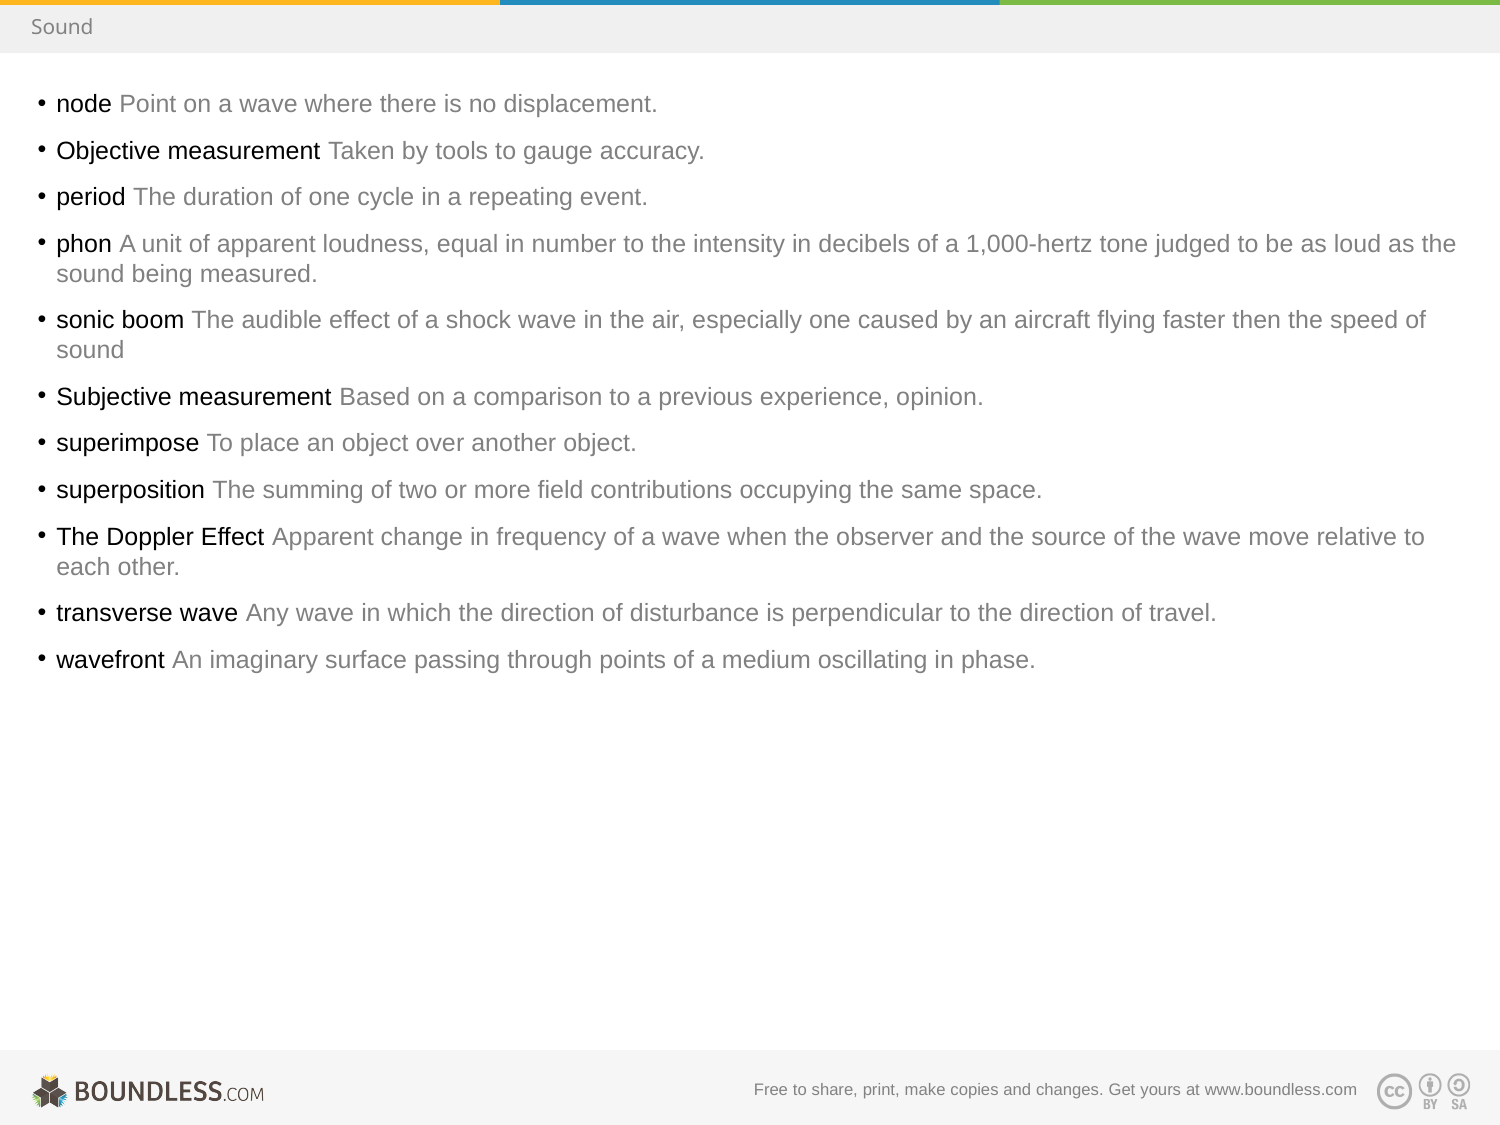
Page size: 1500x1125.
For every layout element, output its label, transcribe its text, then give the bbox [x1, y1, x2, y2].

list node Point on a wave where there is no displacement. Objective measurement Taken by tools to gauge accuracy. period The duration of one cycle in a repeating event. phon A unit of apparent loudness, equal in number to the intensity in decibels of a 1,000-hertz tone judged to be as loud as the sound being measured. sonic boom The audible effect of a shock wave in the air, especially one caused by an aircraft flying faster then the speed of sound Subjective measurement Based on a comparison to a previous experience, opinion. superimpose To place an object over another object. superposition The summing of two or more field contributions occupying the same space. The Doppler Effect Apparent change in frequency of a wave when the observer and the source of the wave move relative to each other. transverse wave Any wave in which the direction of disturbance is perpendicular to the direction of travel. wavefront An imaginary surface passing through points of a medium oscillating in phase. [37, 87, 1463, 1050]
text_box [0, 2, 1500, 54]
text_box Sound [31, 13, 1475, 38]
picture [1372, 1070, 1476, 1113]
text_box Free to share, print, make copies and changes. Get yours at www.boundless.com [649, 1079, 1359, 1113]
picture [30, 1072, 265, 1109]
text_box [0, 1050, 1500, 1125]
